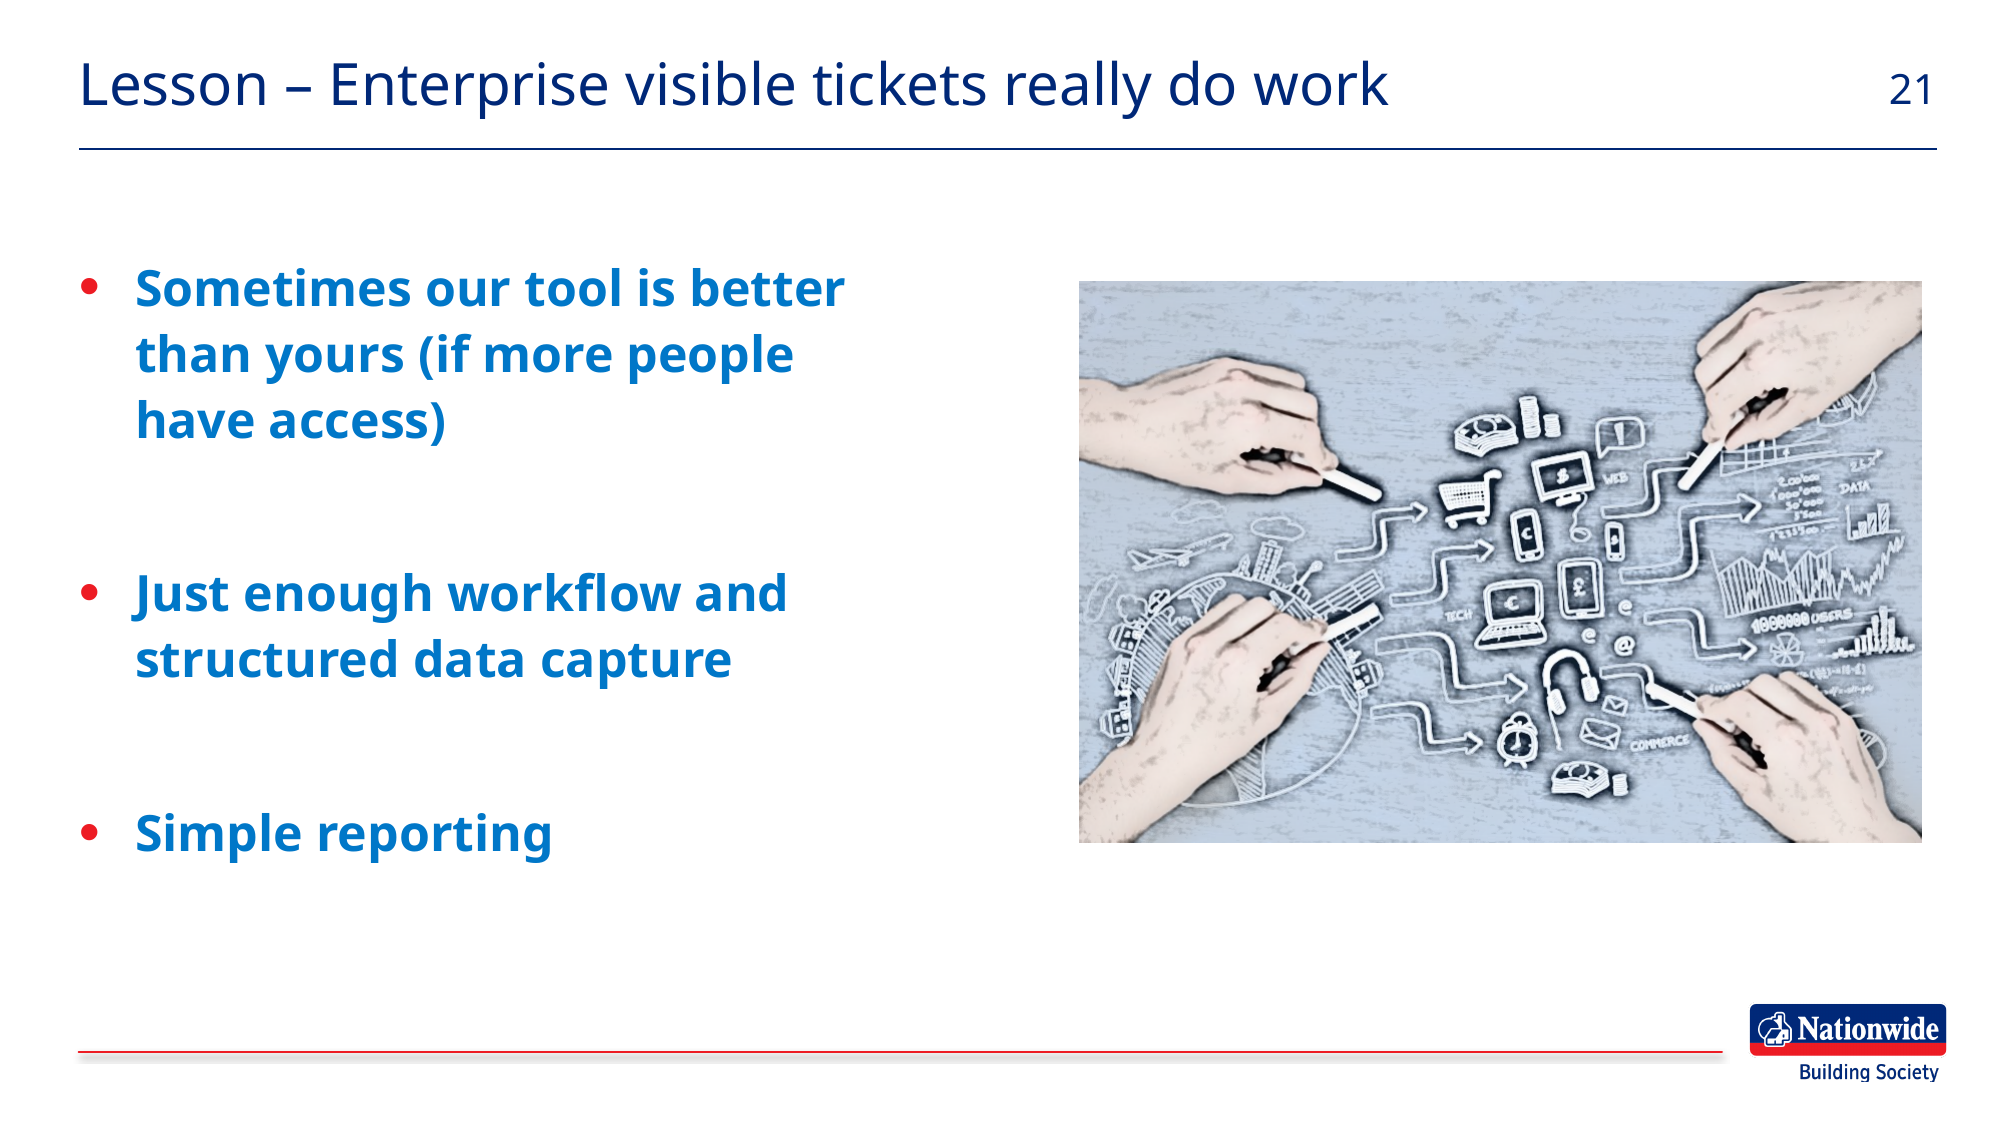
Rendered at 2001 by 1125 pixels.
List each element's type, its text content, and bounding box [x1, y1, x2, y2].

title Lesson – Enterprise visible tickets really do work [78, 55, 1827, 126]
slide_number 21 [1826, 63, 1937, 126]
picture [1079, 281, 1922, 844]
text_box Sometimes our tool is better than yours (if more people have access) Just enough workflow and structured data capture Simple reporting [78, 250, 879, 934]
